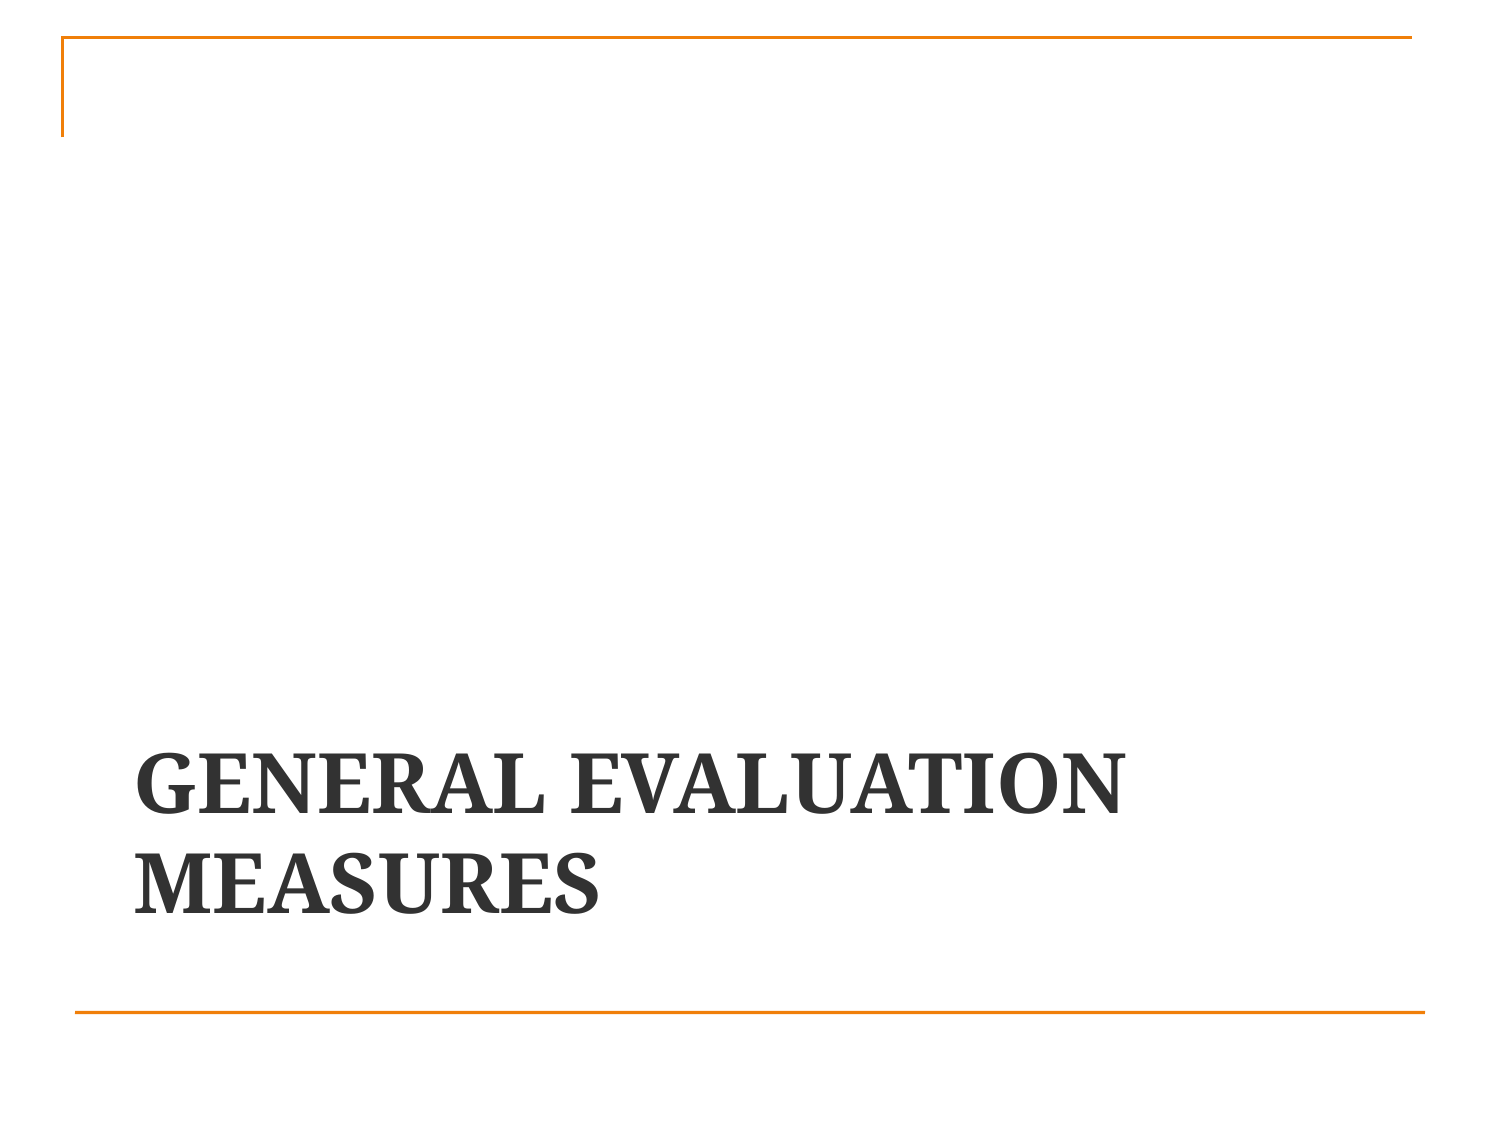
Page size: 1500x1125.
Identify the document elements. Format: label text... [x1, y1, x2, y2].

title General Evaluation Measures [118, 722, 1394, 947]
